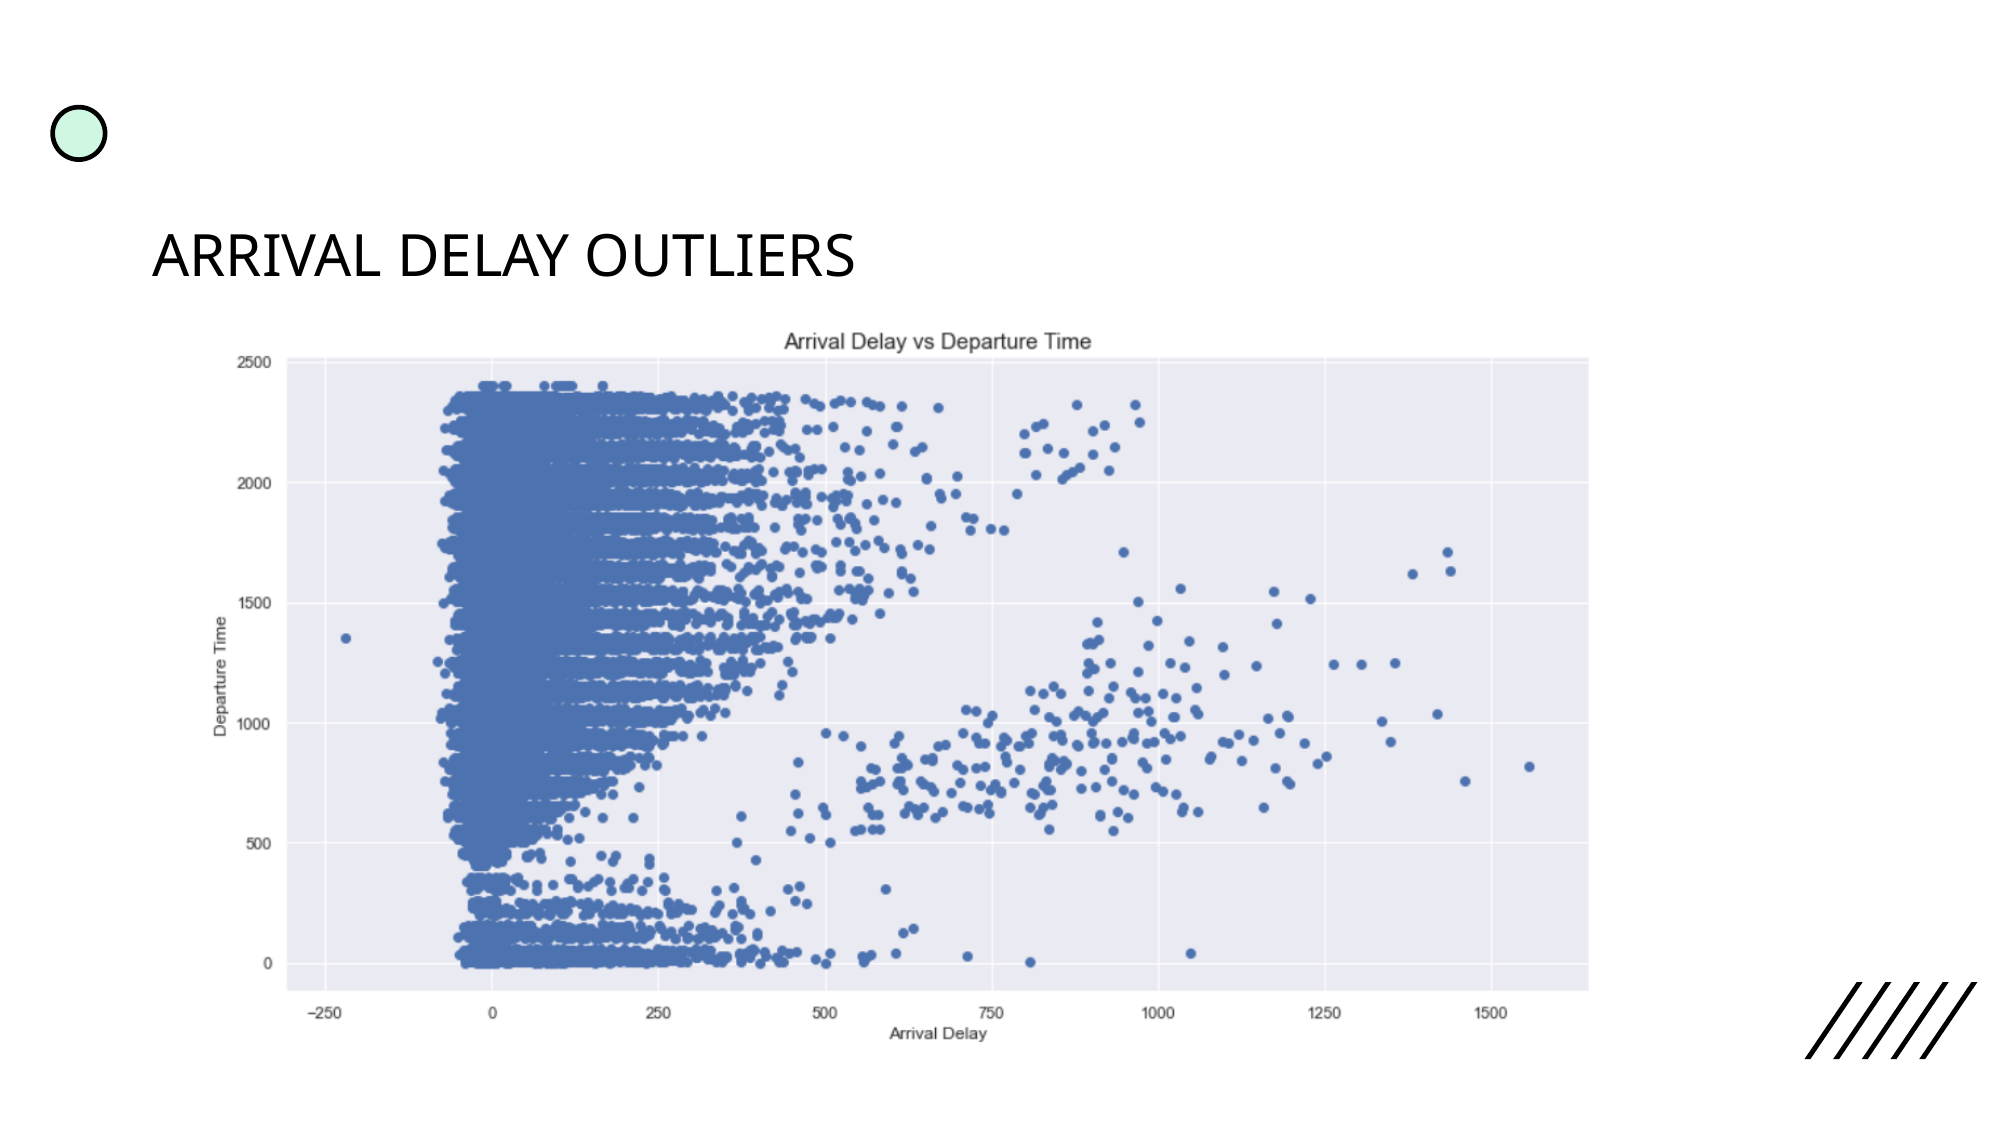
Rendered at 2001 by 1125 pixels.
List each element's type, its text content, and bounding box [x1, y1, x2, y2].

list ARRIVAL DELAY OUTLIERS [137, 218, 1863, 1014]
picture [203, 327, 1641, 1055]
